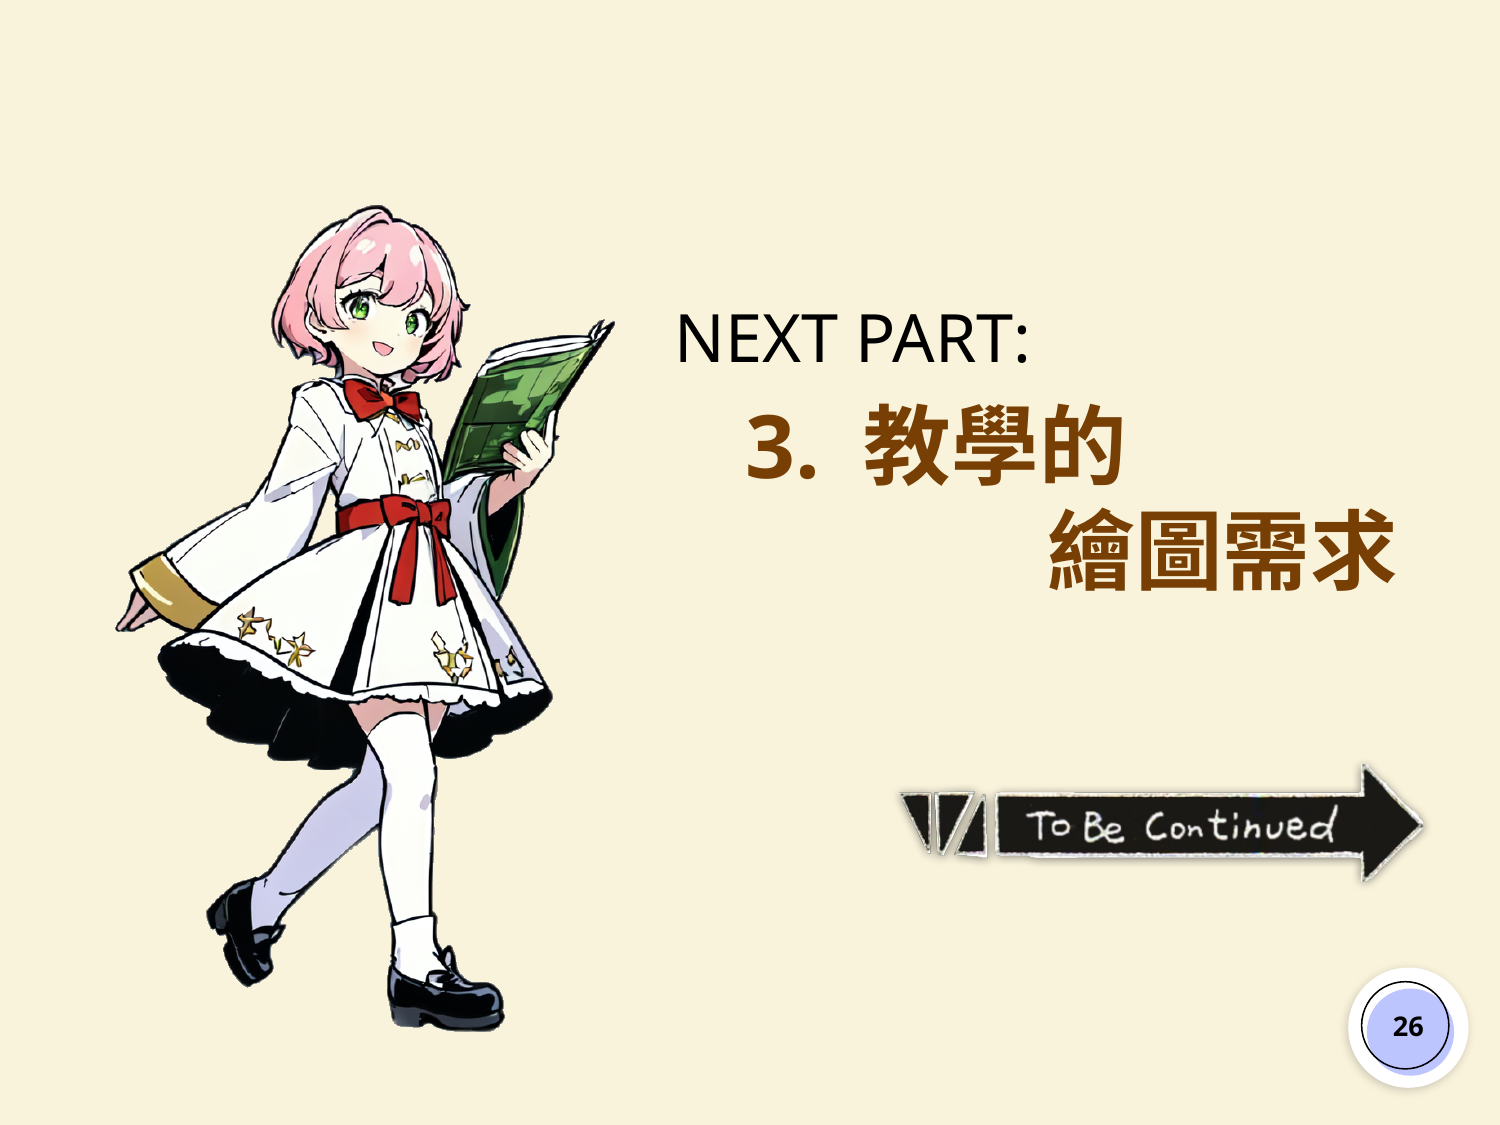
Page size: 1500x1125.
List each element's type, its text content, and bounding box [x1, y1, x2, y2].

title 3. 教學的 繪圖需求 [730, 390, 1413, 477]
list NEXT PART: [659, 269, 1220, 549]
slide_number ‹#› [1363, 984, 1454, 1071]
picture [112, 205, 615, 1032]
picture [899, 762, 1425, 883]
